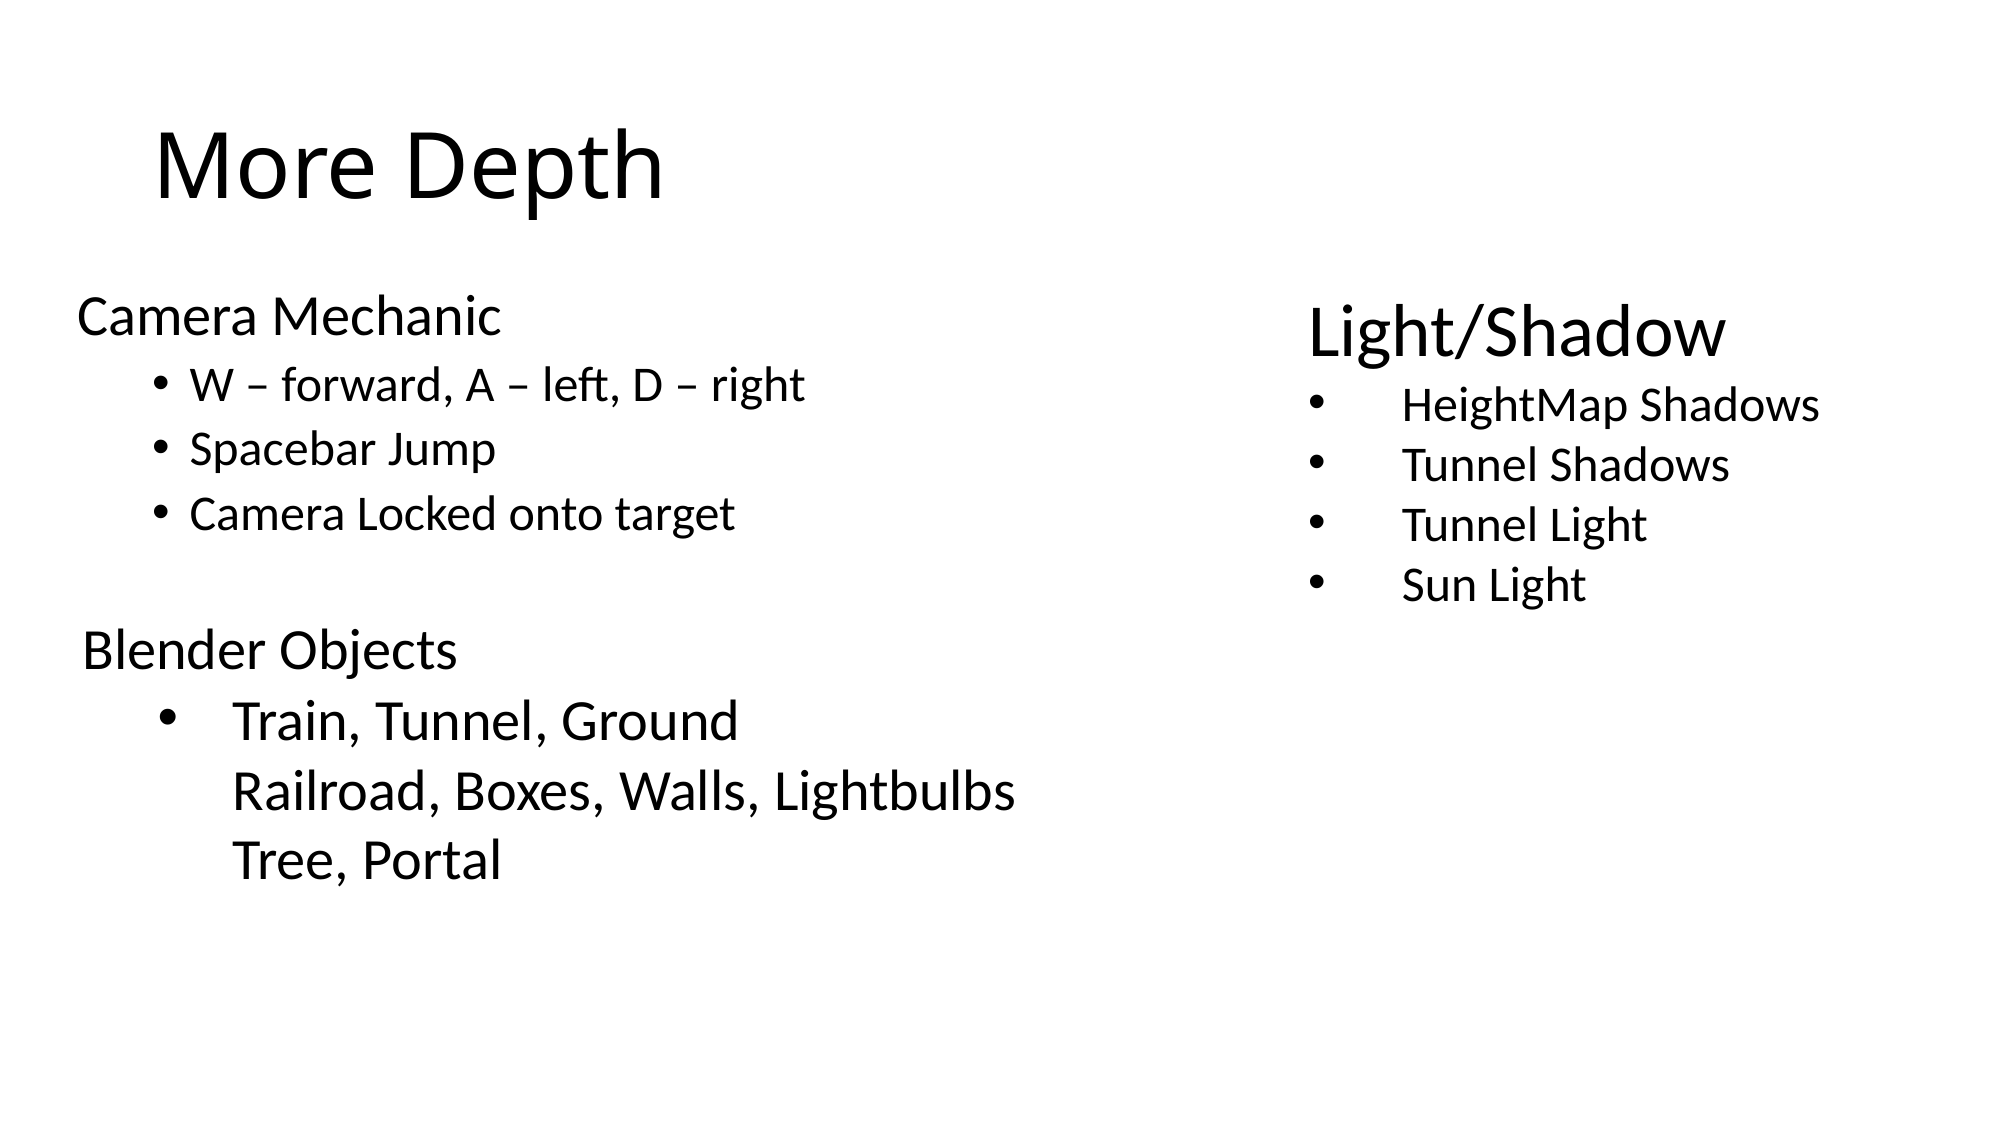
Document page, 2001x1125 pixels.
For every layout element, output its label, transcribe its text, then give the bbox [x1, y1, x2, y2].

text_box Blender Objects Train, Tunnel, Ground Railroad, Boxes, Walls, Lightbulbs Tree, Portal [67, 604, 1032, 899]
list Camera Mechanic W – forward, A – left, D – right Spacebar Jump Camera Locked onto target [62, 277, 925, 598]
title More Depth [137, 59, 1863, 278]
text_box Light/Shadow HeightMap Shadows Tunnel Shadows Tunnel Light Sun Light [1293, 274, 1900, 619]
